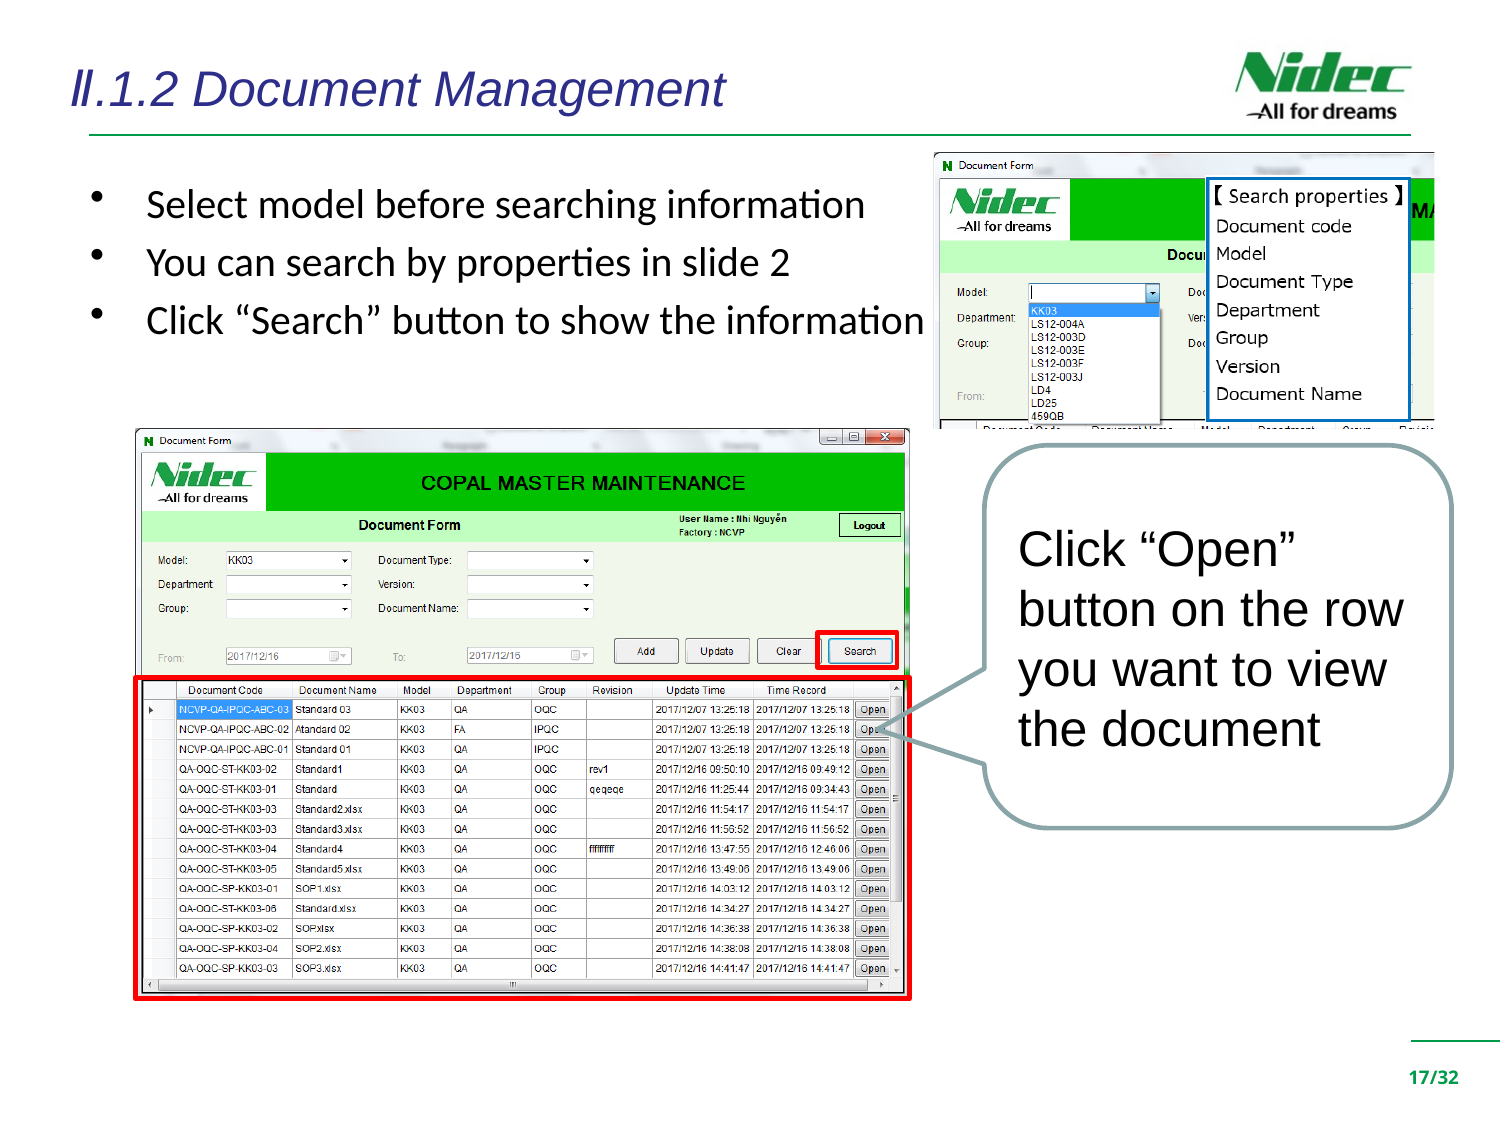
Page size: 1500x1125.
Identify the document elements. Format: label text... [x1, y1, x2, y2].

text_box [135, 151, 1452, 1000]
text_box Ⅱ.1.2 Document Management [55, 48, 1119, 124]
picture [1220, 37, 1427, 134]
list Select model before searching information You can search by properties in slide 2 Click “Search” button to show the information [75, 168, 1369, 1014]
